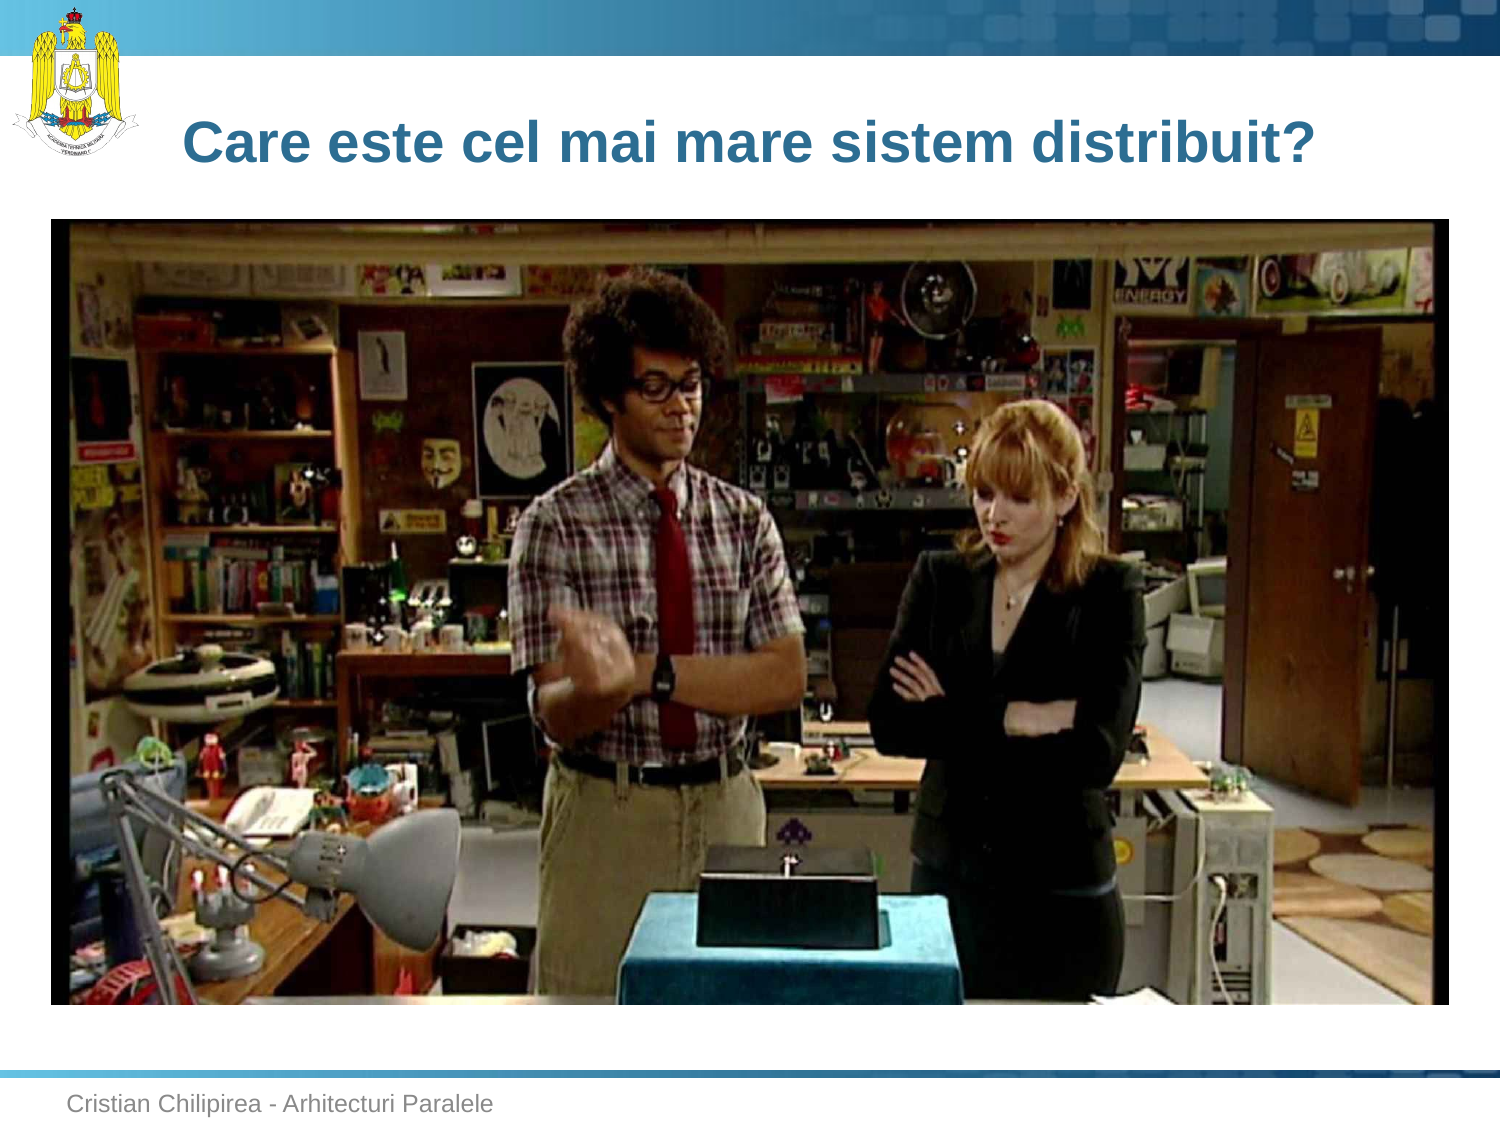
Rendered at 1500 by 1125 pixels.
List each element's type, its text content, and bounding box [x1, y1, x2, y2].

title Care este cel mai mare sistem distribuit? [51, 102, 1449, 178]
picture [0, 1070, 1500, 1078]
picture [0, 0, 1500, 156]
picture [51, 218, 1449, 1006]
footer Cristian Chilipirea - Arhitecturi Paralele [51, 1083, 1157, 1125]
